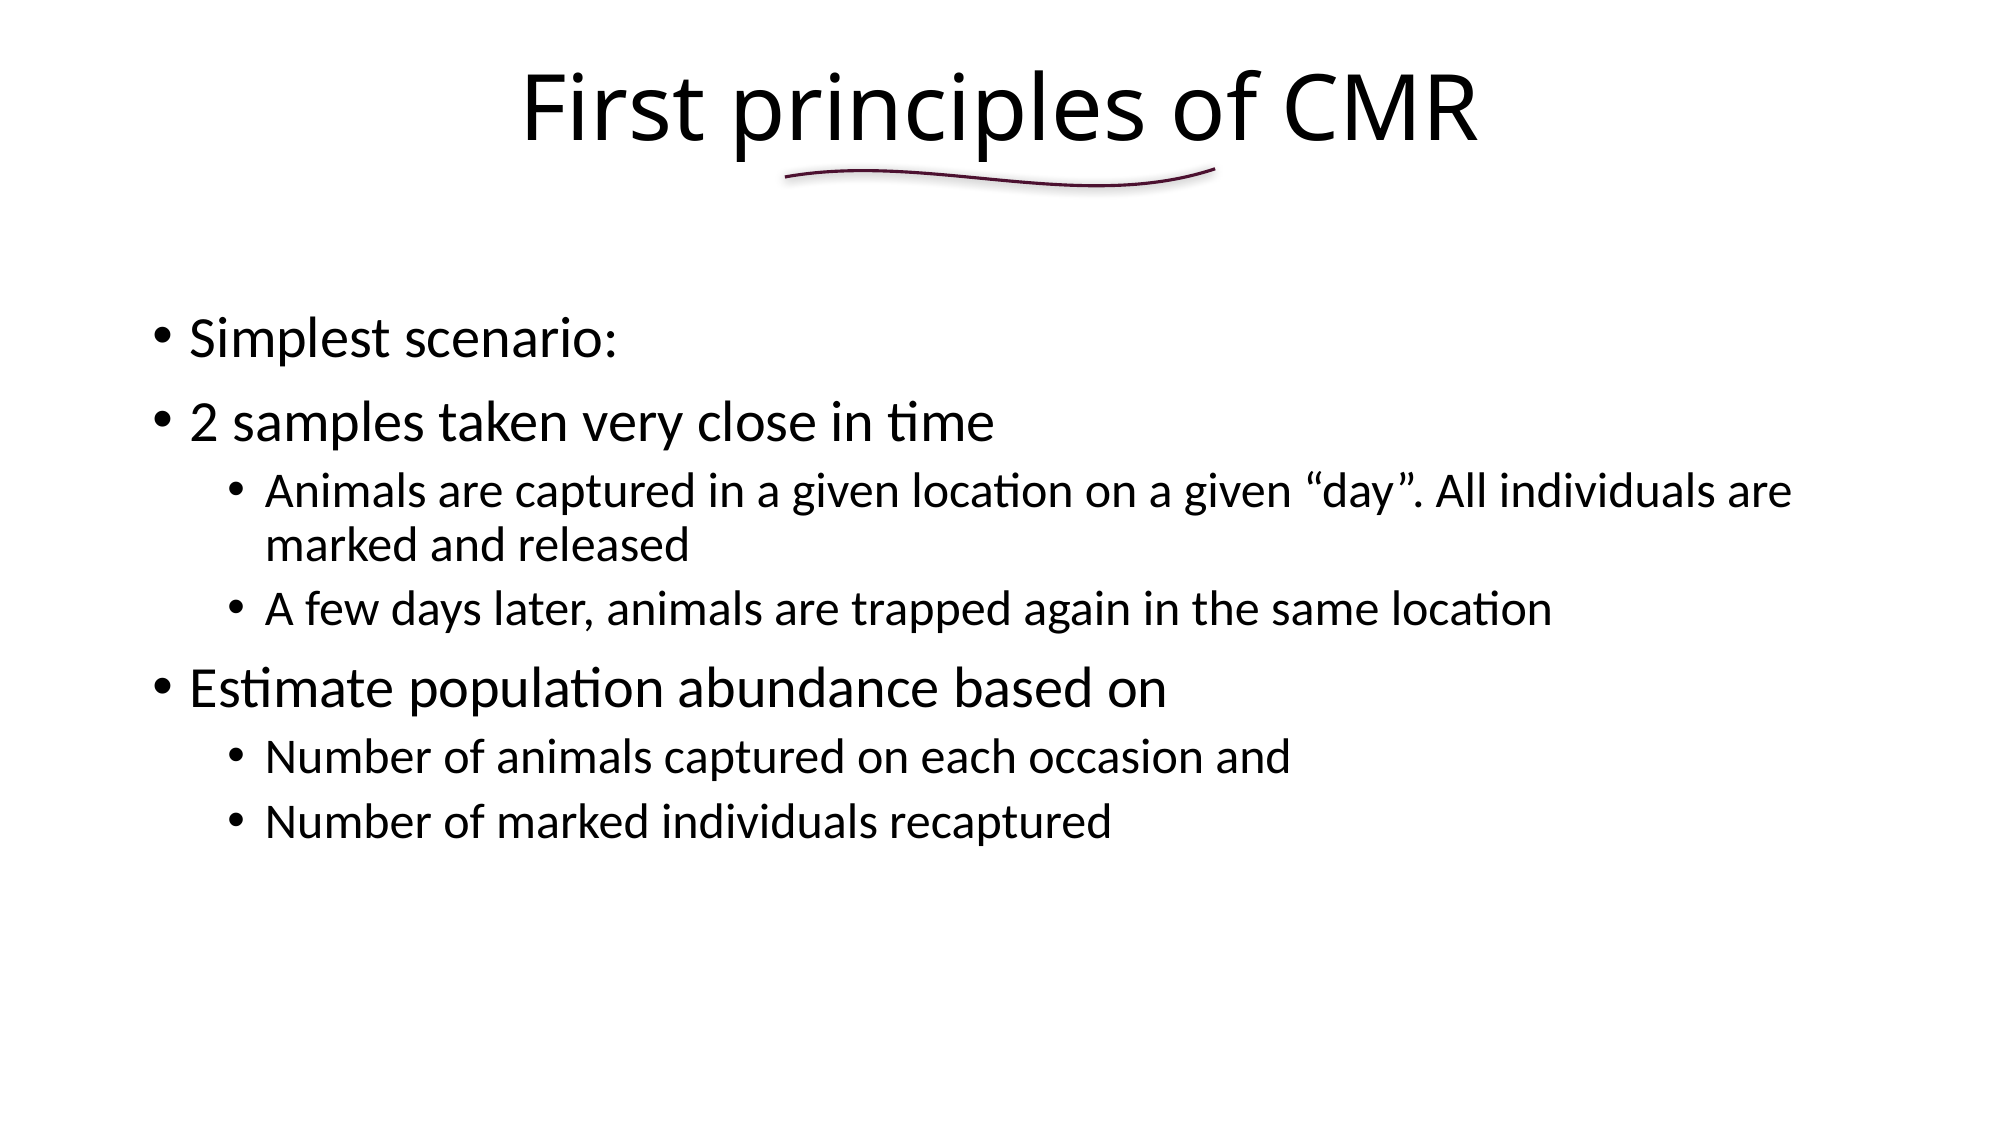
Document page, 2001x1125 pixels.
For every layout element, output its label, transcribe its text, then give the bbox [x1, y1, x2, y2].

text_box [784, 168, 1216, 186]
list Simplest scenario: 2 samples taken very close in time Animals are captured in a given location on a given “day”. All individuals are marked and released A few days later, animals are trapped again in the same location Estimate population abundance based on Number of animals captured on each occasion and Number of marked individuals recaptured [137, 299, 1863, 1014]
title First principles of CMR [0, 0, 2000, 221]
